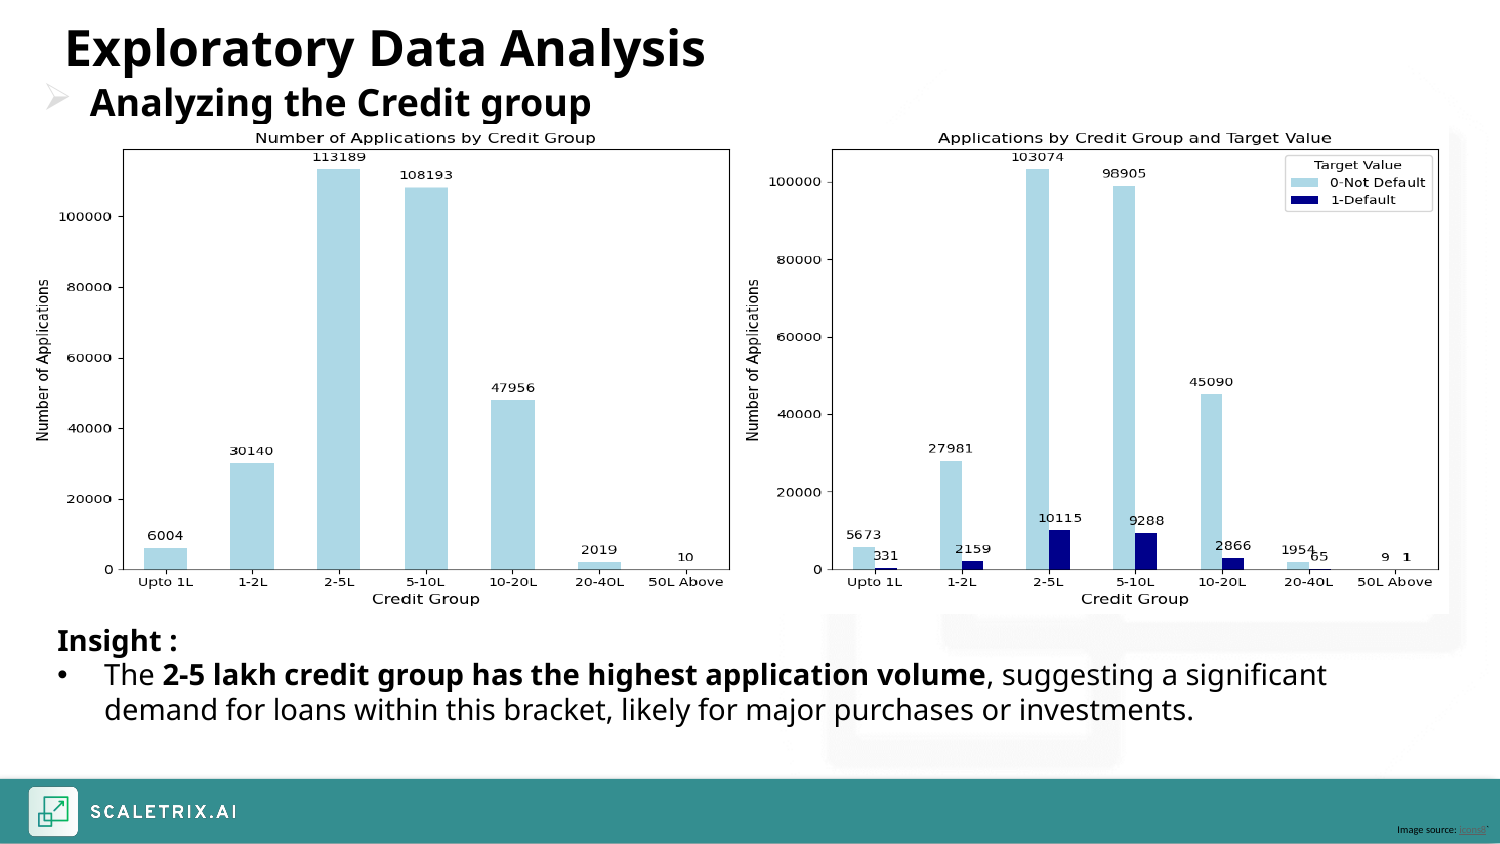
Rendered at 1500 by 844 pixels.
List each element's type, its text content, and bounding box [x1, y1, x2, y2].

text_box Insight : The 2-5 lakh credit group has the highest application volume, suggesting a significant demand for loans within this bracket, likely for major purchases or investments. [42, 614, 1464, 769]
text_box Image source: icons8` [1397, 823, 1498, 836]
picture [0, 783, 266, 844]
picture [27, 124, 1450, 615]
text_box Analyzing the Credit group [27, 45, 1333, 123]
title Exploratory Data Analysis [49, 0, 1363, 93]
